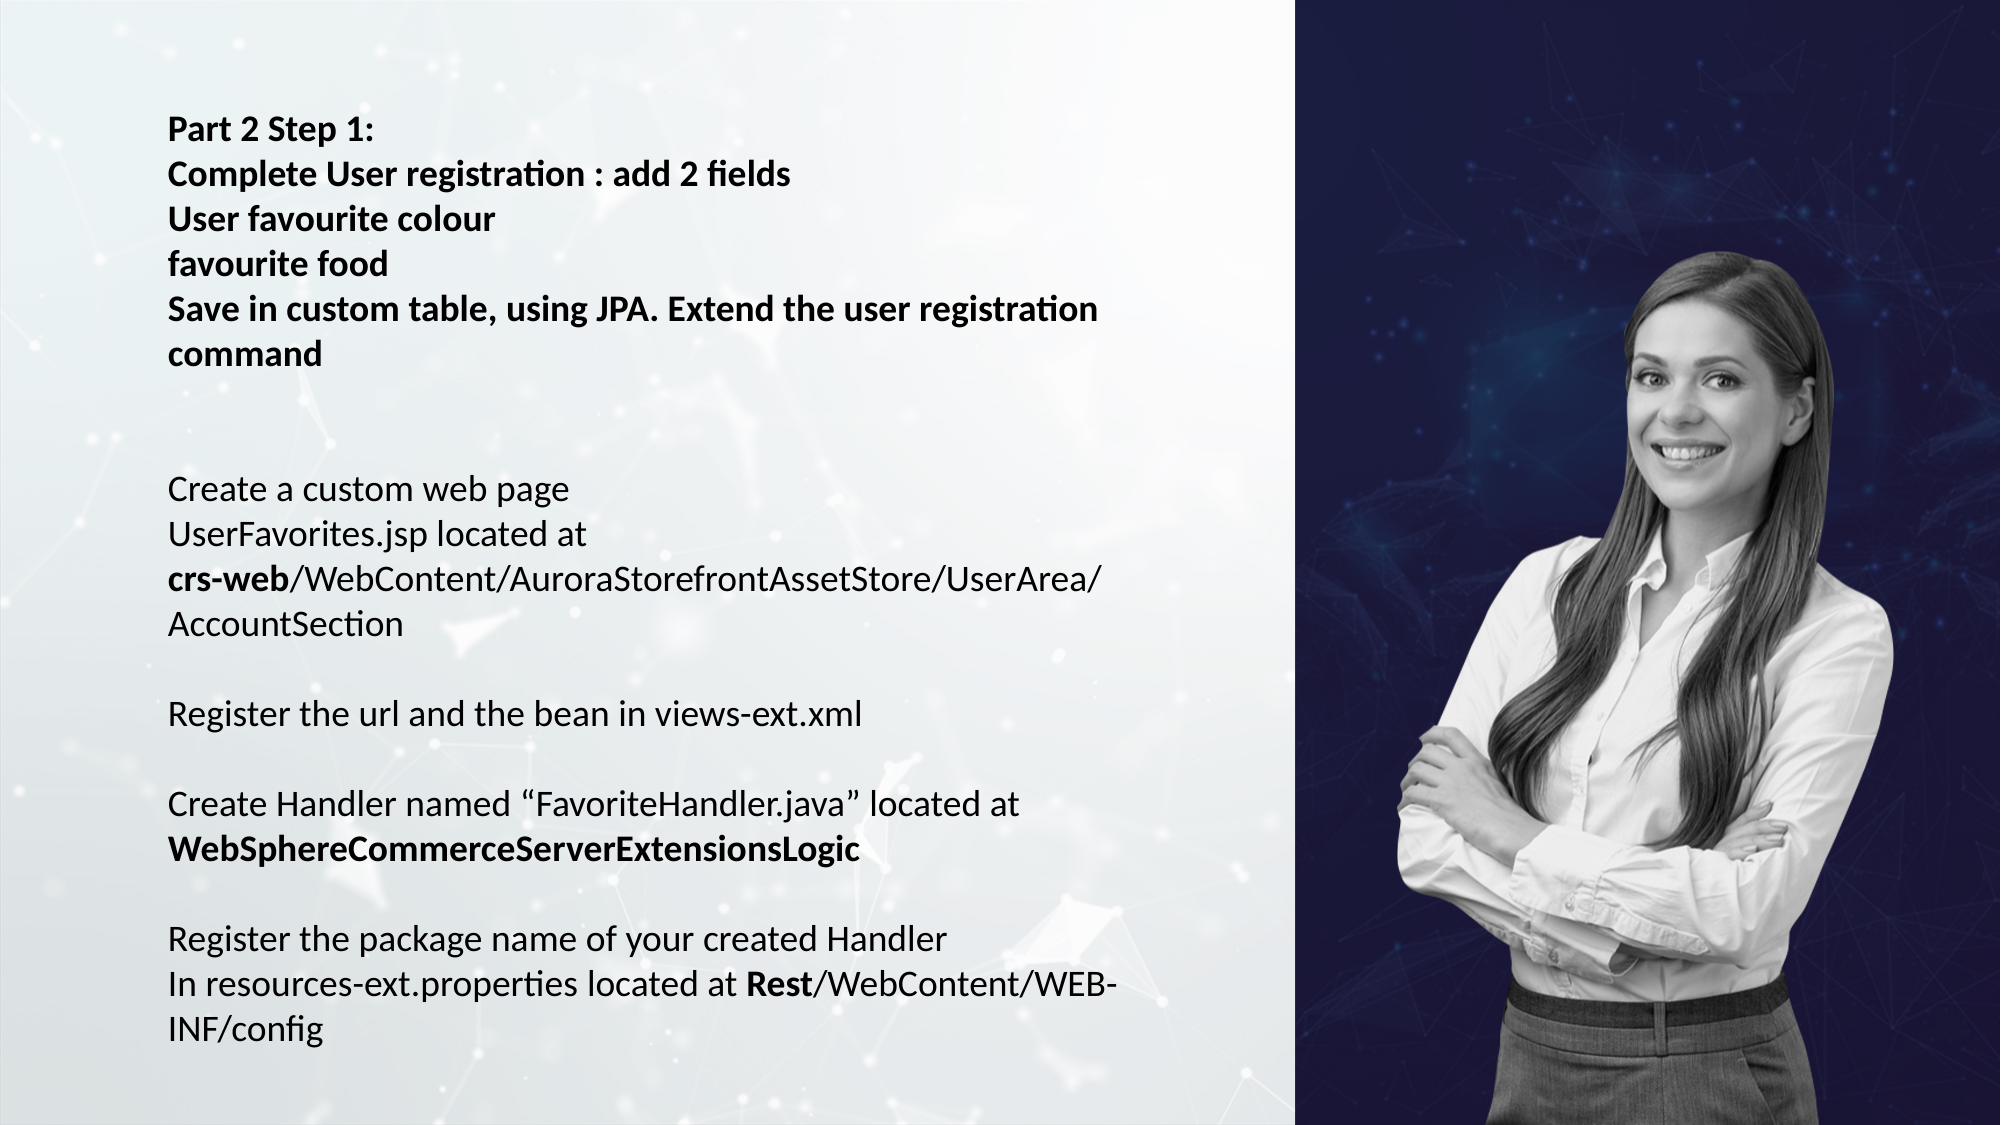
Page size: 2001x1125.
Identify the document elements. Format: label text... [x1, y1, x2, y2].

picture [0, 0, 2000, 1125]
text_box Part 2 Step 1: Complete User registration : add 2 fields User favourite colour favourite food Save in custom table, using JPA. Extend the user registration command Create a custom web page UserFavorites.jsp located at crs-web/WebContent/AuroraStorefrontAssetStore/UserArea/AccountSection Register the url and the bean in views-ext.xml Create Handler named “FavoriteHandler.java” located at WebSphereCommerceServerExtensionsLogic Register the package name of your created Handler In resources-ext.properties located at Rest/WebContent/WEB-INF/config [153, 96, 1154, 1102]
